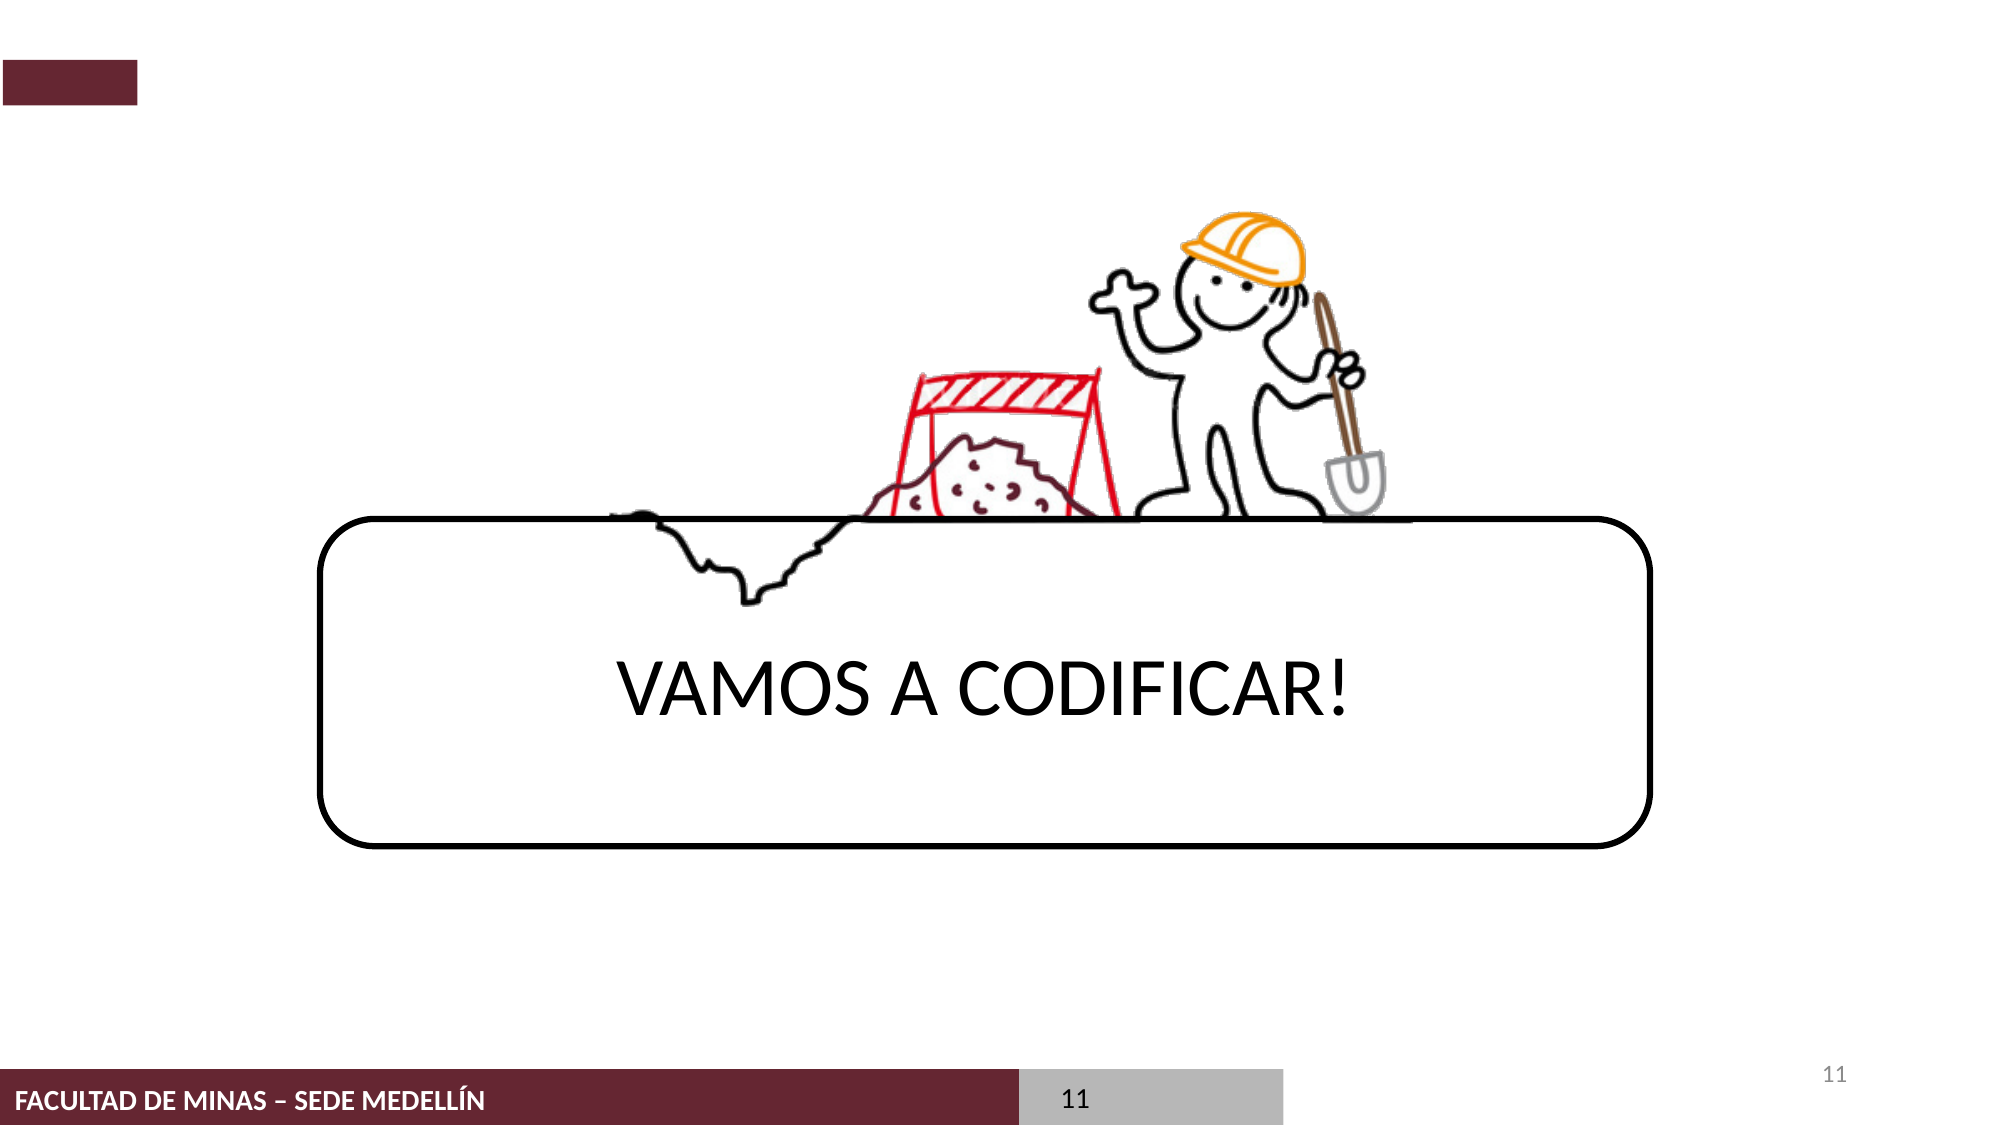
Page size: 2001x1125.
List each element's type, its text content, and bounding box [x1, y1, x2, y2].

slide_number 11 [1412, 1042, 1863, 1103]
text_box Vamos a Codificar! [319, 518, 1651, 847]
picture [609, 211, 1413, 607]
